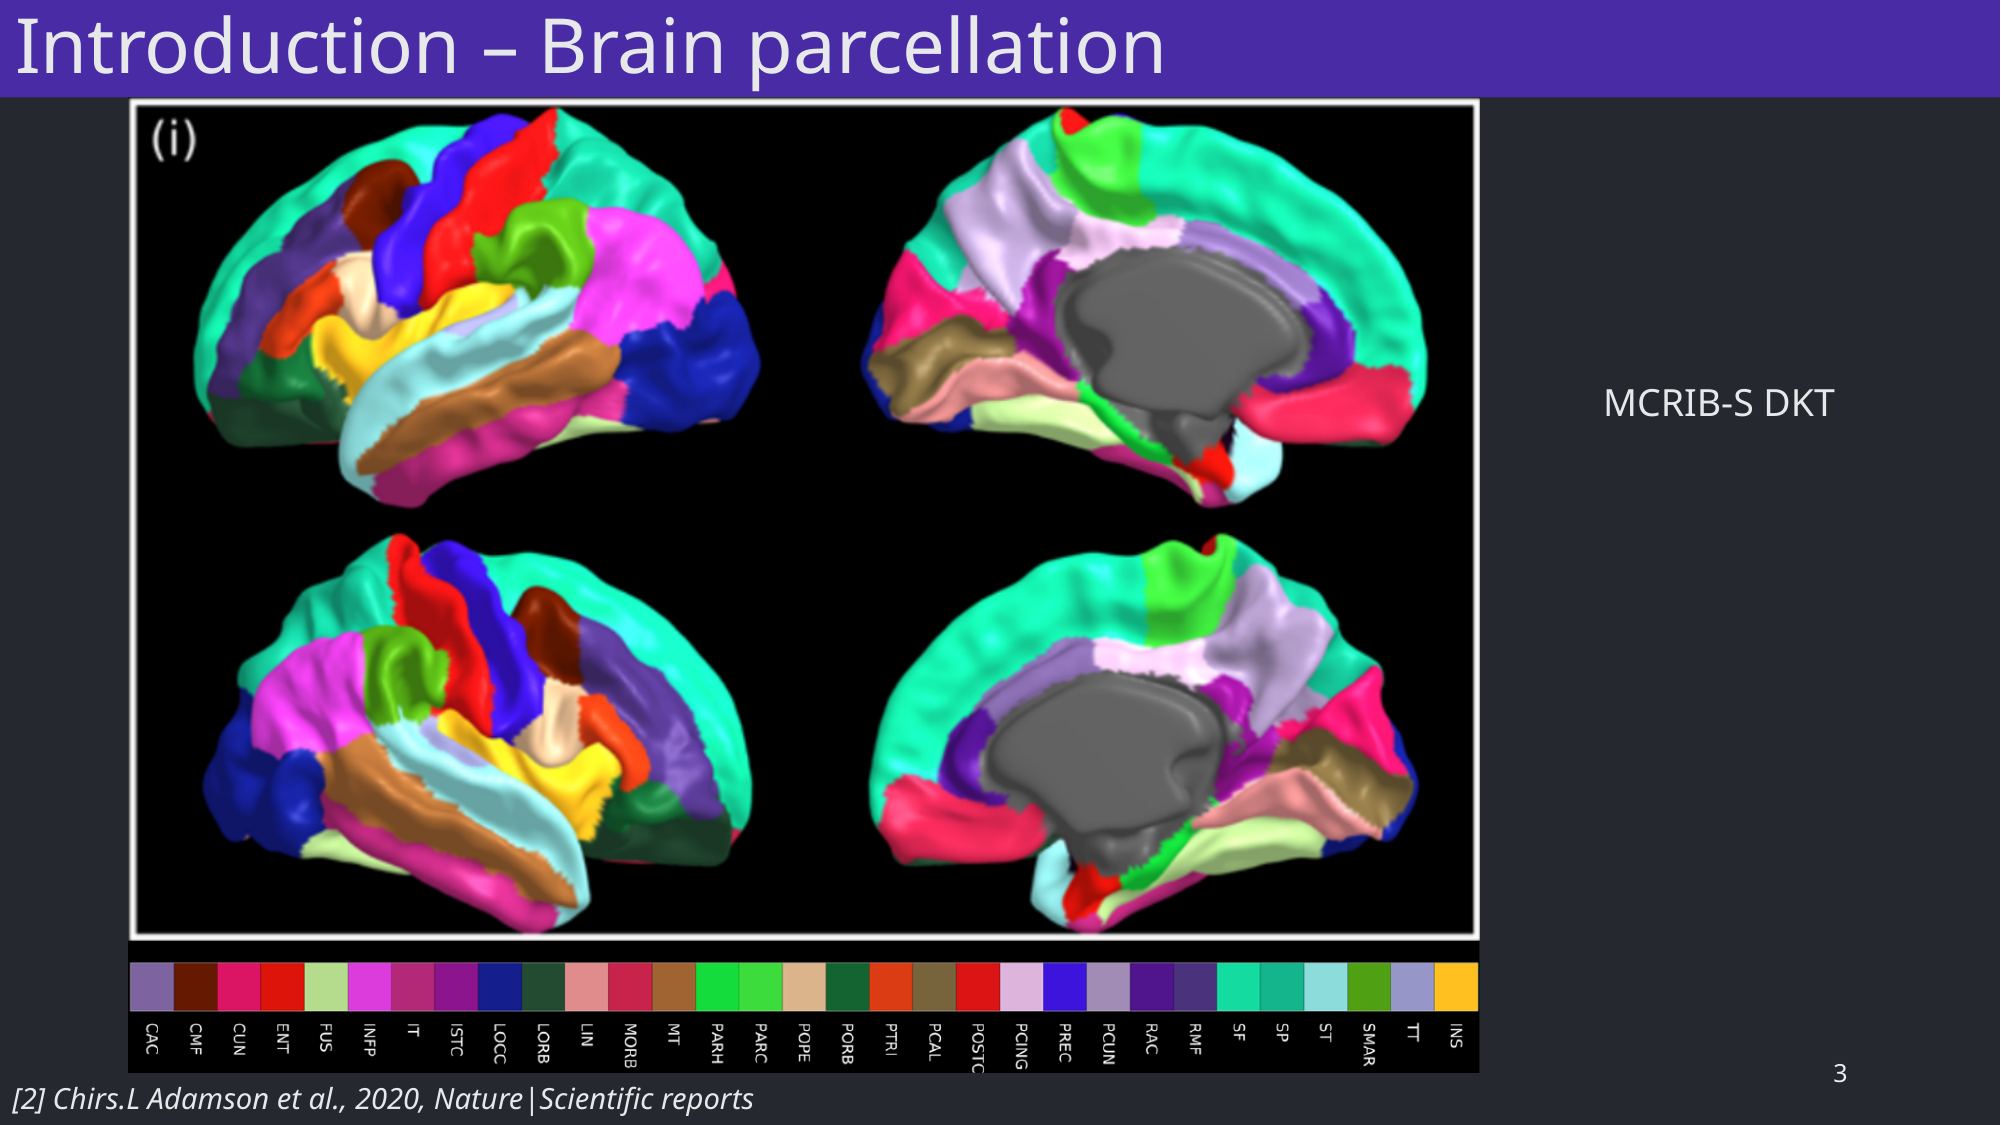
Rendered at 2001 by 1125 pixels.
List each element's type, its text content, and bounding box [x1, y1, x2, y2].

text_box [2] Chirs.L Adamson et al., 2020, Nature|Scientific reports [0, 1064, 1239, 1125]
picture [128, 97, 1480, 1074]
slide_number 3 [1412, 1042, 1863, 1103]
text_box MCRIB-S DKT [1588, 371, 1936, 431]
title Introduction – Brain parcellation [0, 0, 2000, 98]
